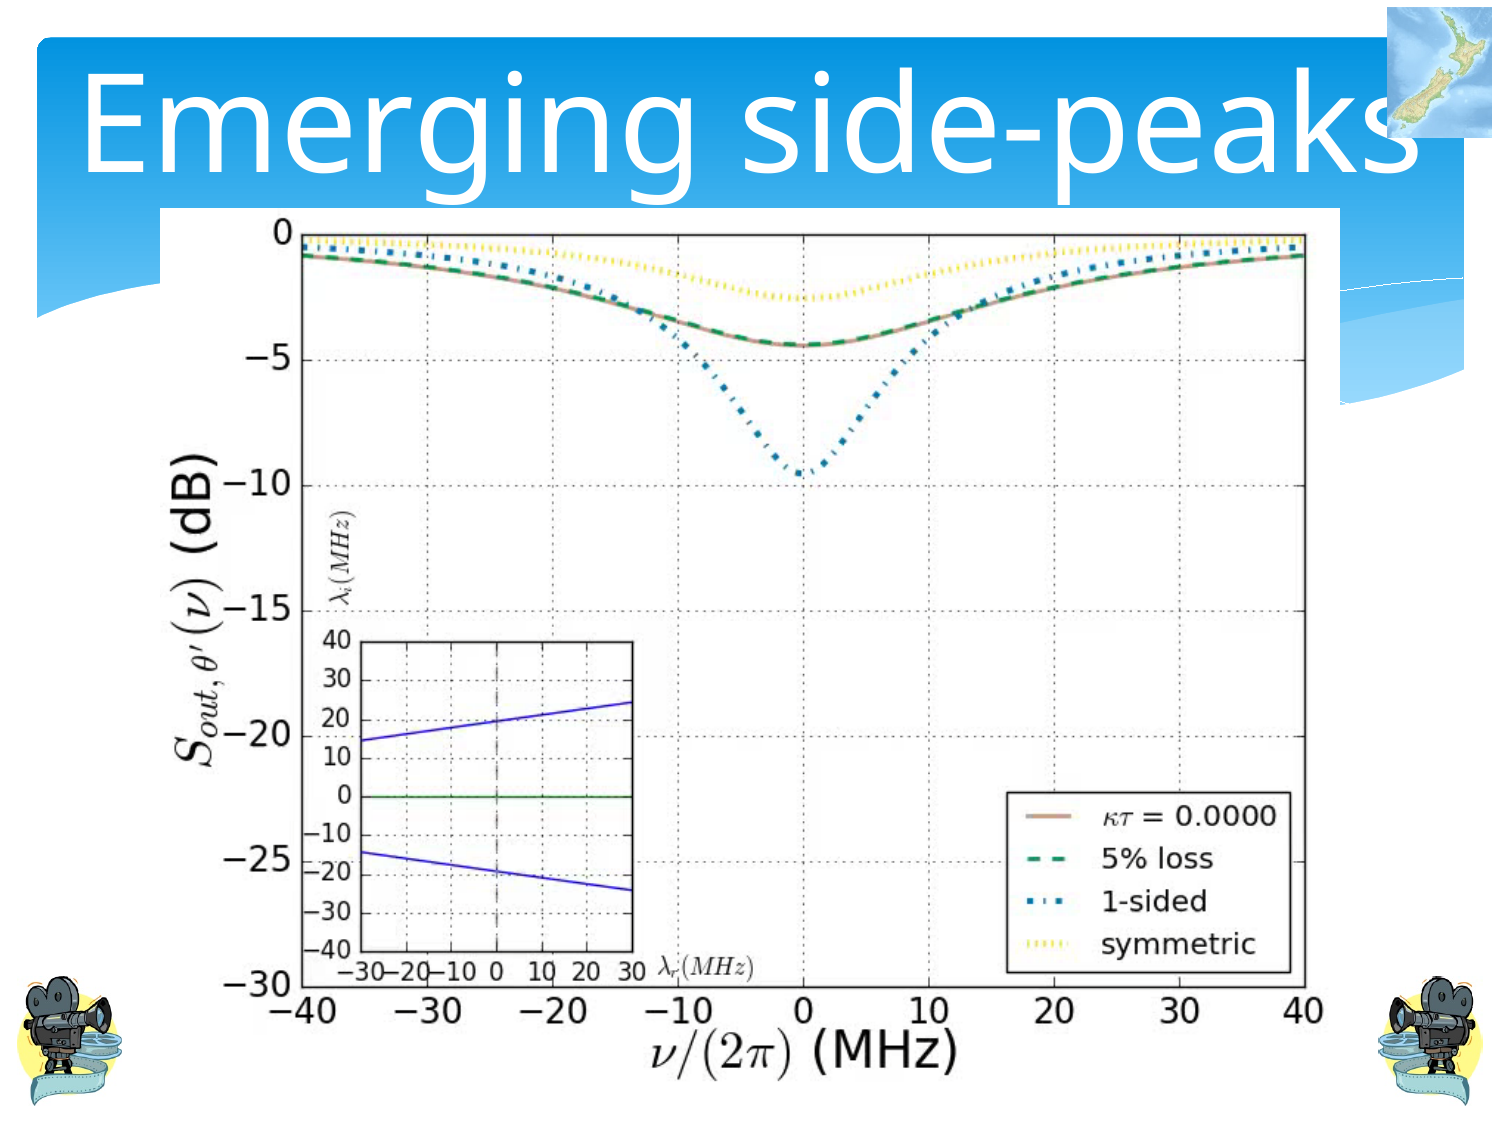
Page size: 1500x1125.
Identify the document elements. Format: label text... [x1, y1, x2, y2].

picture [1387, 7, 1492, 138]
title Emerging side-peaks [41, 39, 1459, 197]
picture [1378, 976, 1483, 1107]
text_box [159, 207, 1341, 1095]
picture [17, 976, 122, 1107]
